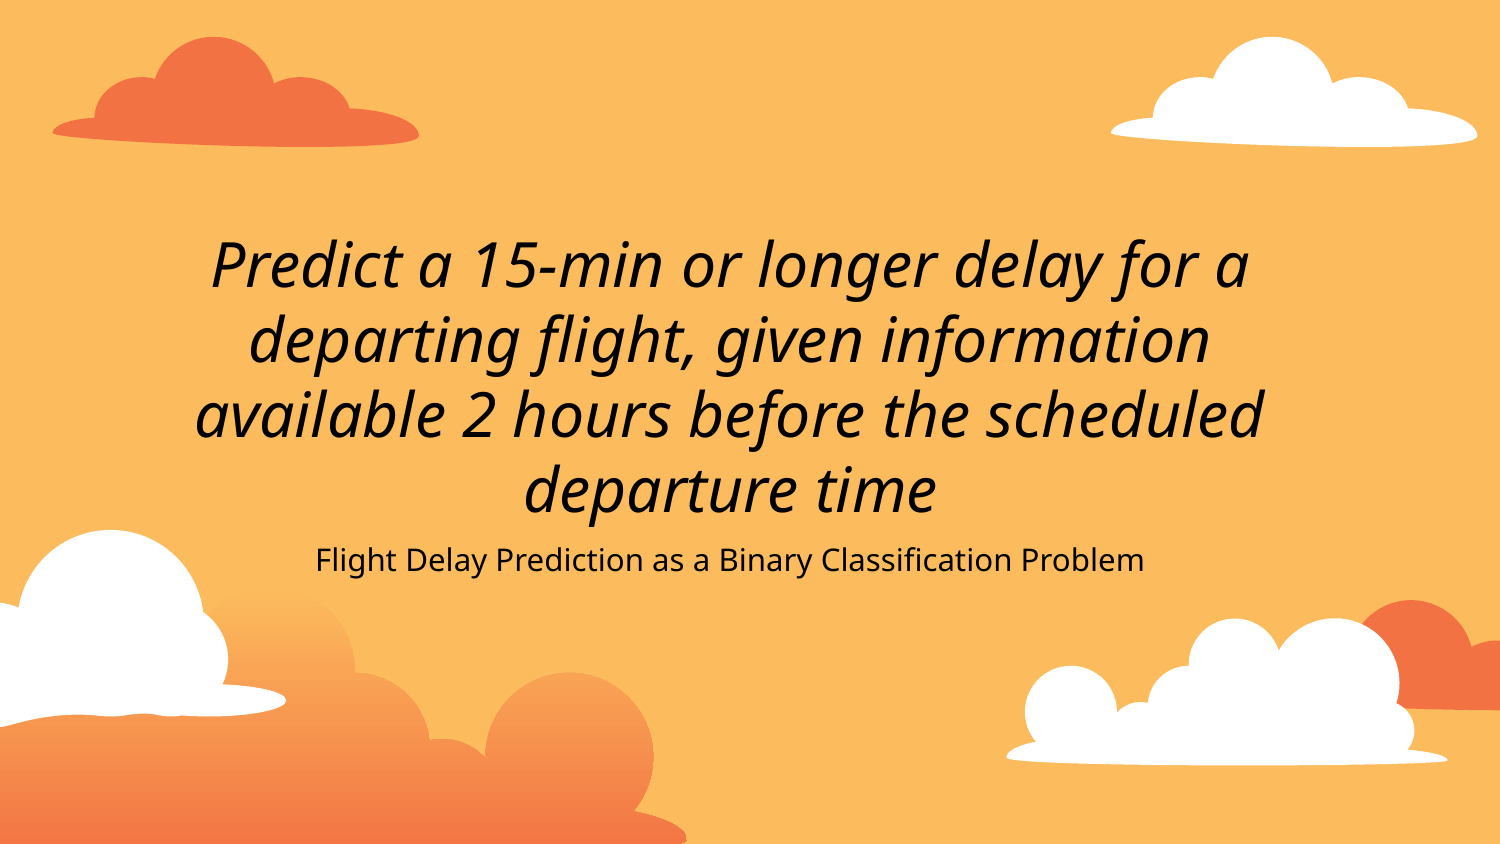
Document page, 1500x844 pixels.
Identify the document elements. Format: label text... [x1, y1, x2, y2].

text_box Predict a 15-min or longer delay for a departing flight, given information available 2 hours before the scheduled departure time [112, 210, 1349, 540]
text_box Flight Delay Prediction as a Binary Classification Problem [278, 540, 1183, 593]
